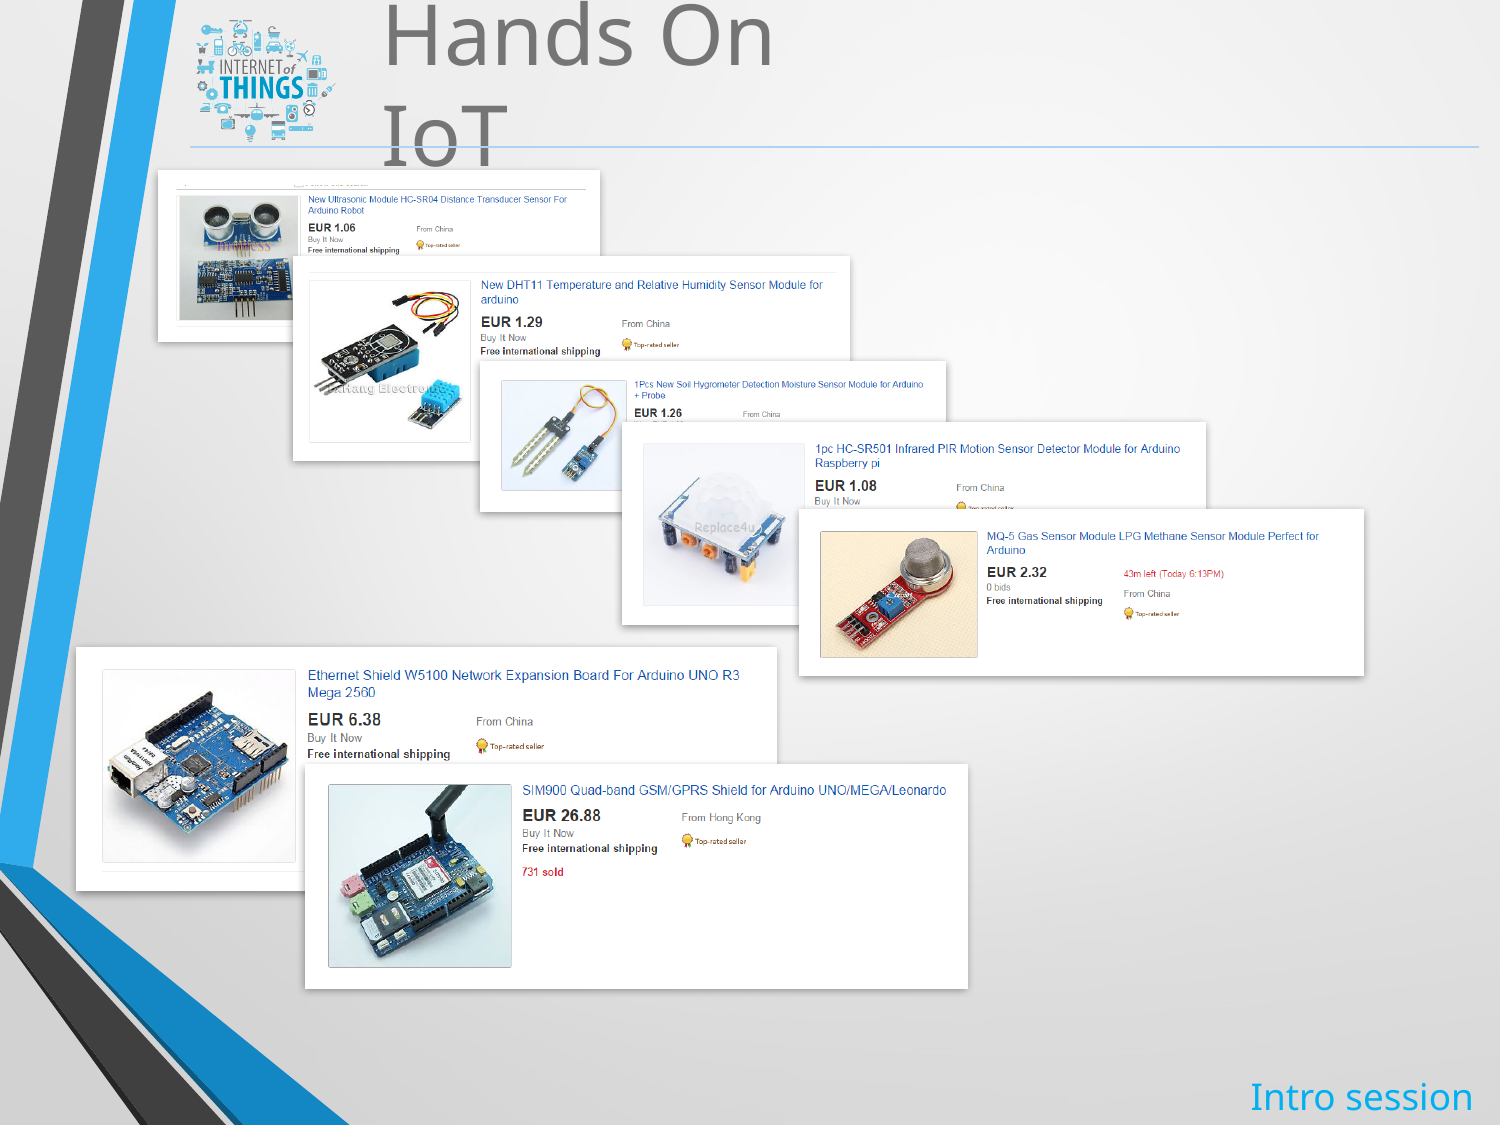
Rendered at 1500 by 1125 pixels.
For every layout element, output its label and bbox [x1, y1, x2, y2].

picture [90, 660, 954, 975]
picture [172, 184, 1350, 662]
picture [190, 17, 338, 146]
